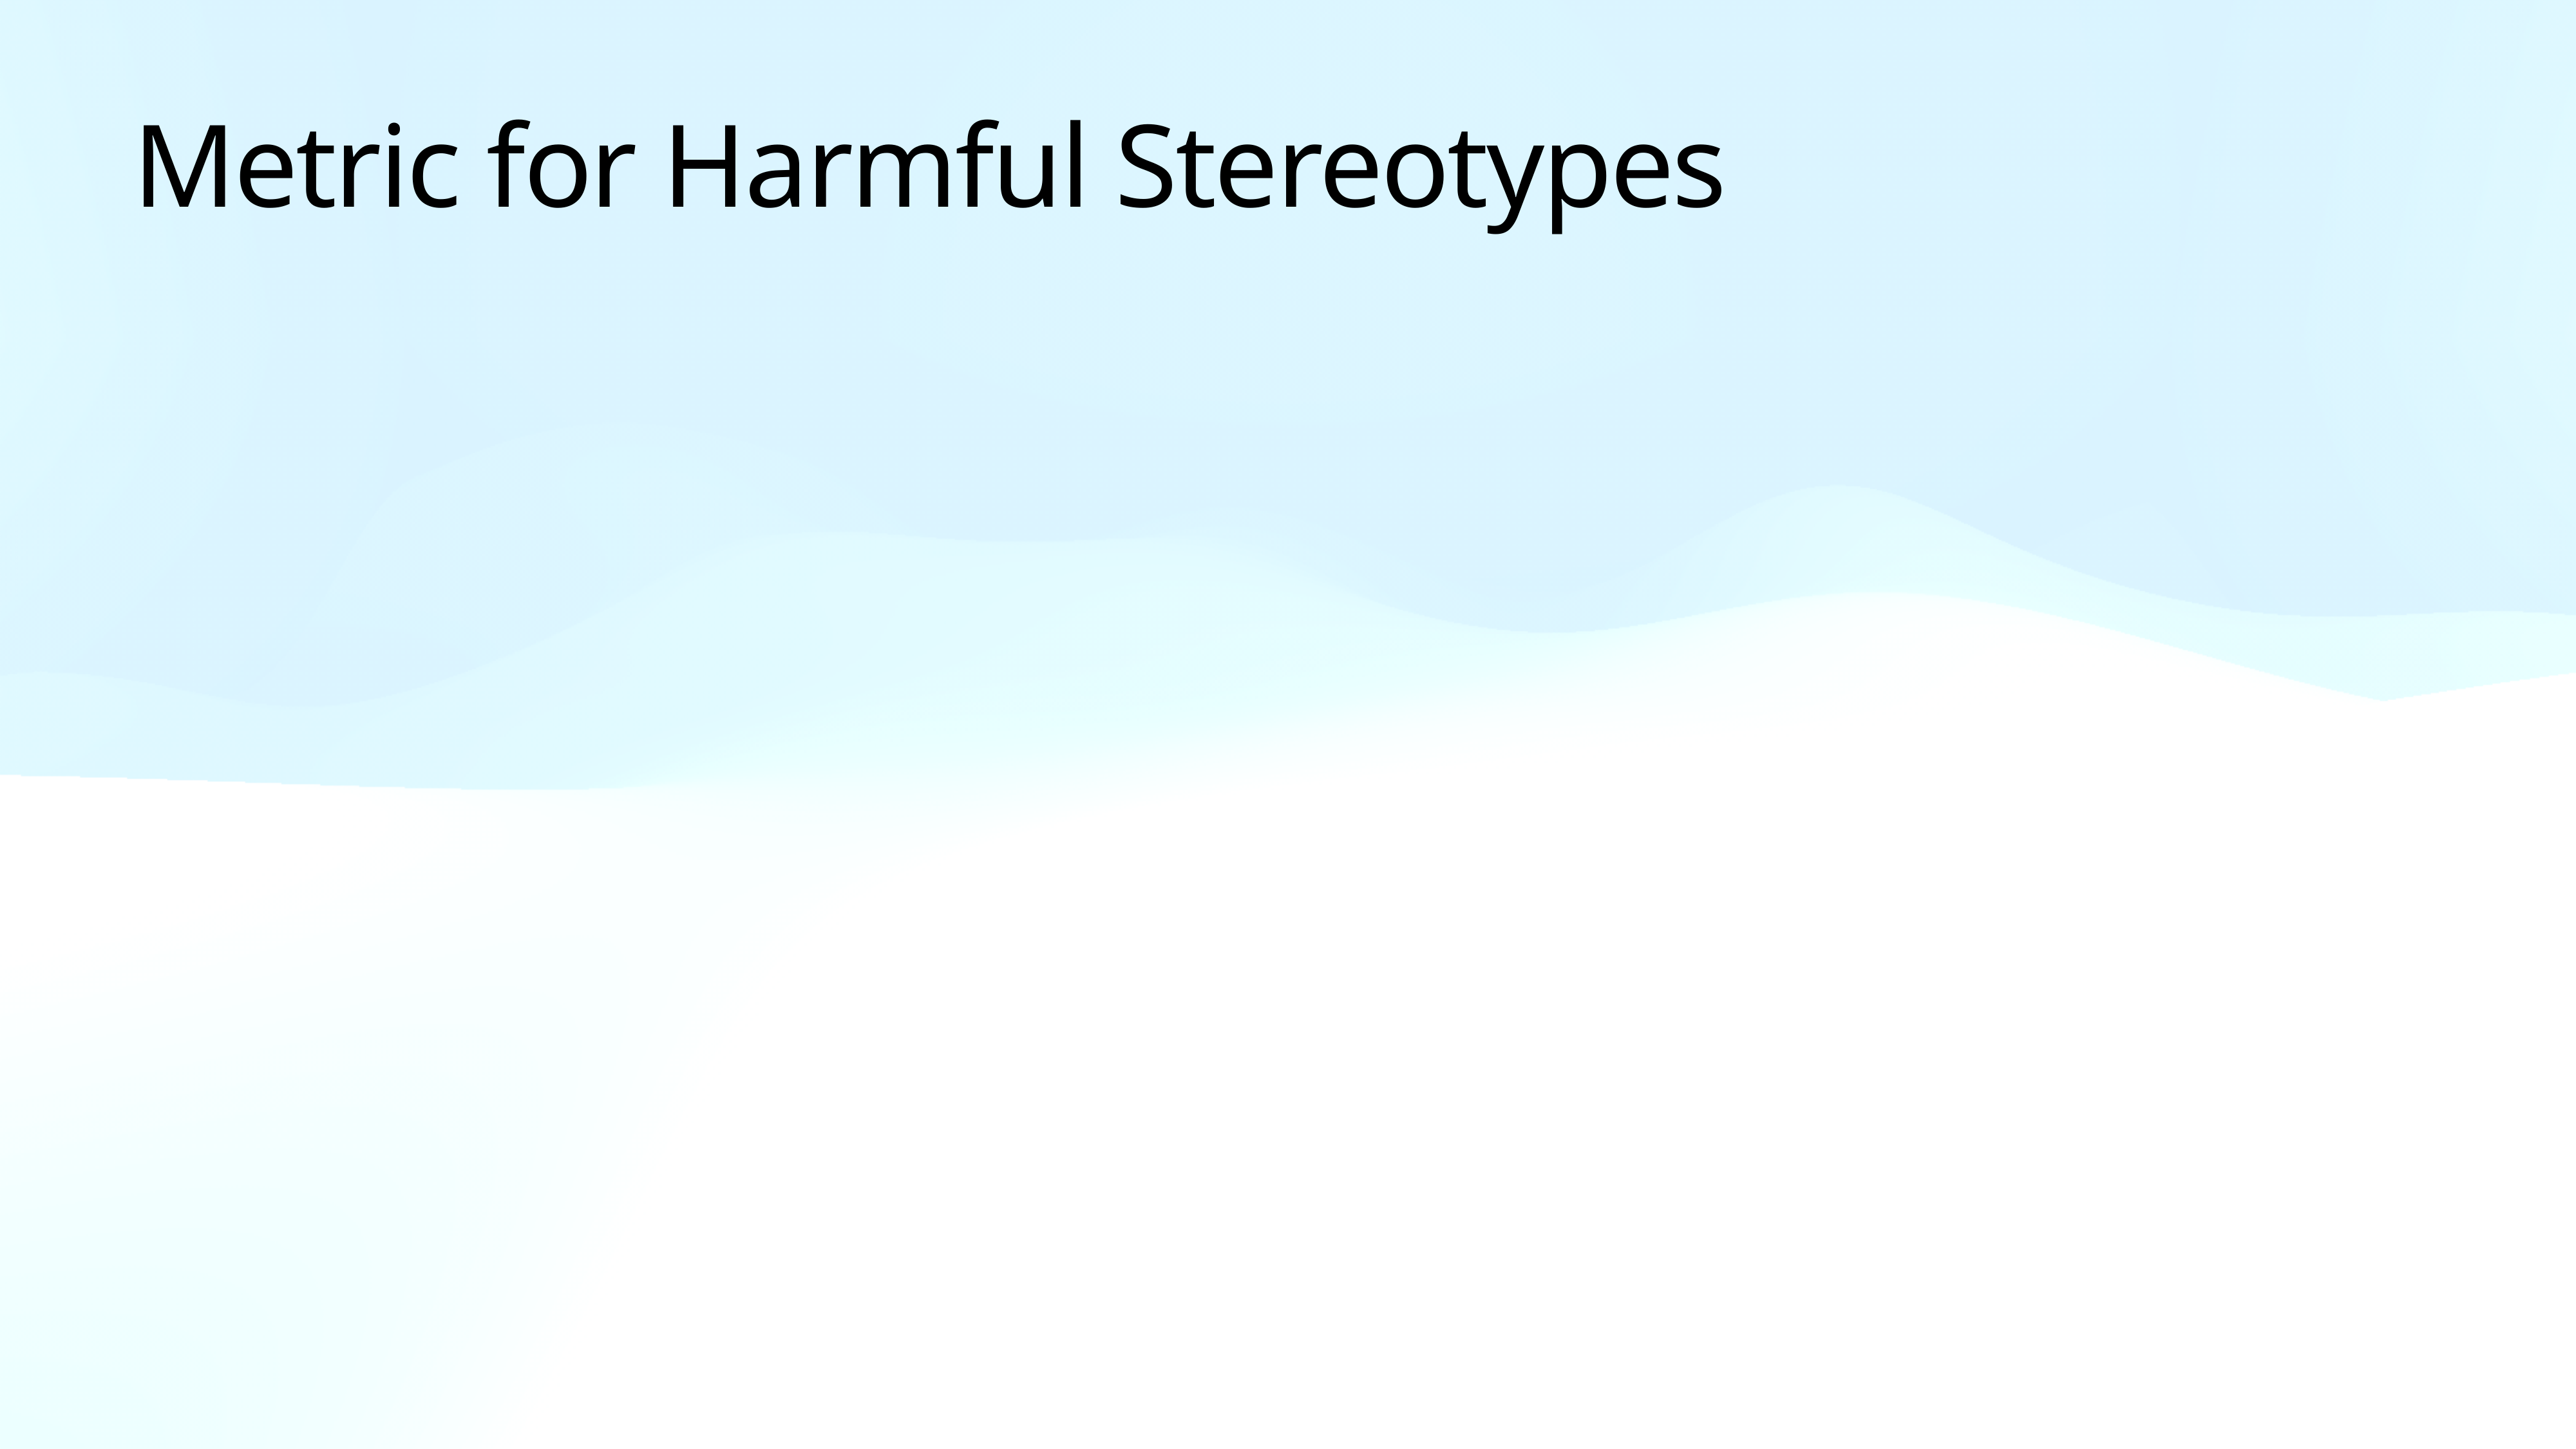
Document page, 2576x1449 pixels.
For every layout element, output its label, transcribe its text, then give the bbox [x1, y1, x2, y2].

title Metric for Harmful Stereotypes [127, 113, 2449, 266]
picture [0, 0, 2576, 1449]
